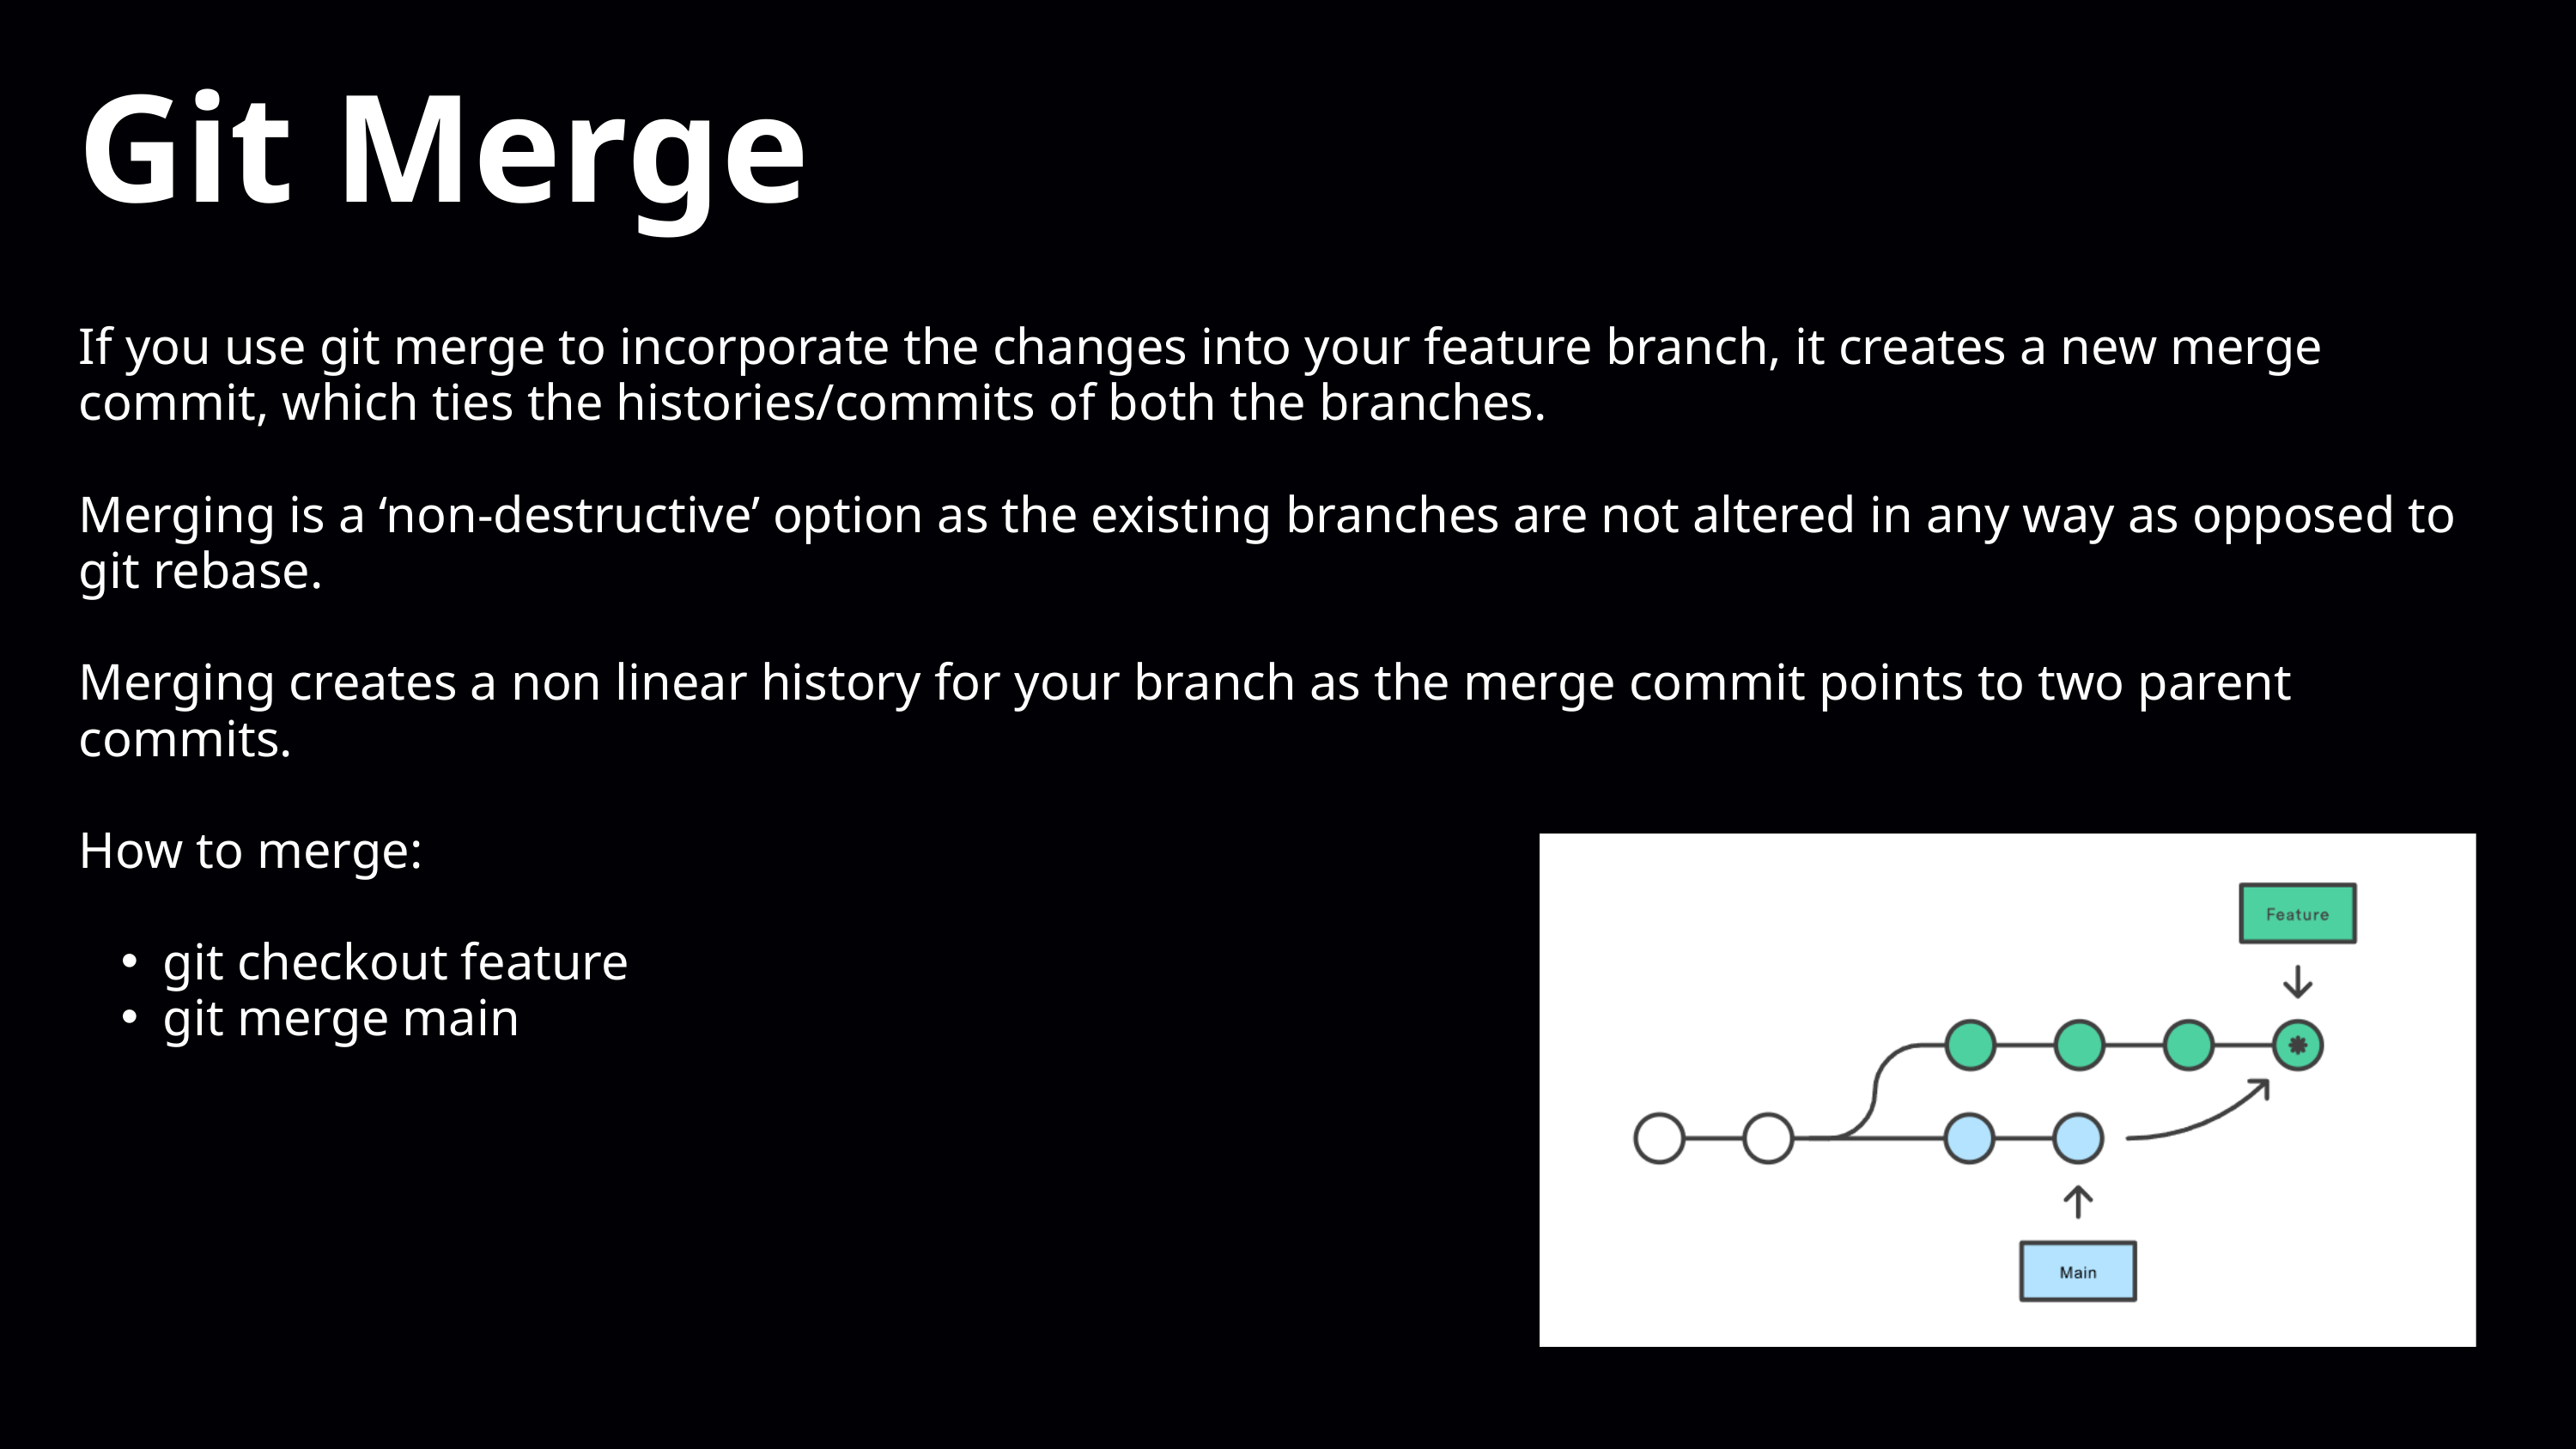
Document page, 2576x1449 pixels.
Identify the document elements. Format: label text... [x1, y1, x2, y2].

text_box If you use git merge to incorporate the changes into your feature branch, it creates a new merge commit, which ties the histories/commits of both the branches. Merging is a ‘non-destructive’ option as the existing branches are not altered in any way as opposed to git rebase. Merging creates a non linear history for your branch as the merge commit points to two parent commits. How to merge: git checkout feature git merge main [78, 318, 2498, 1215]
text_box [1540, 834, 2476, 1347]
text_box Git Merge [76, 23, 811, 233]
